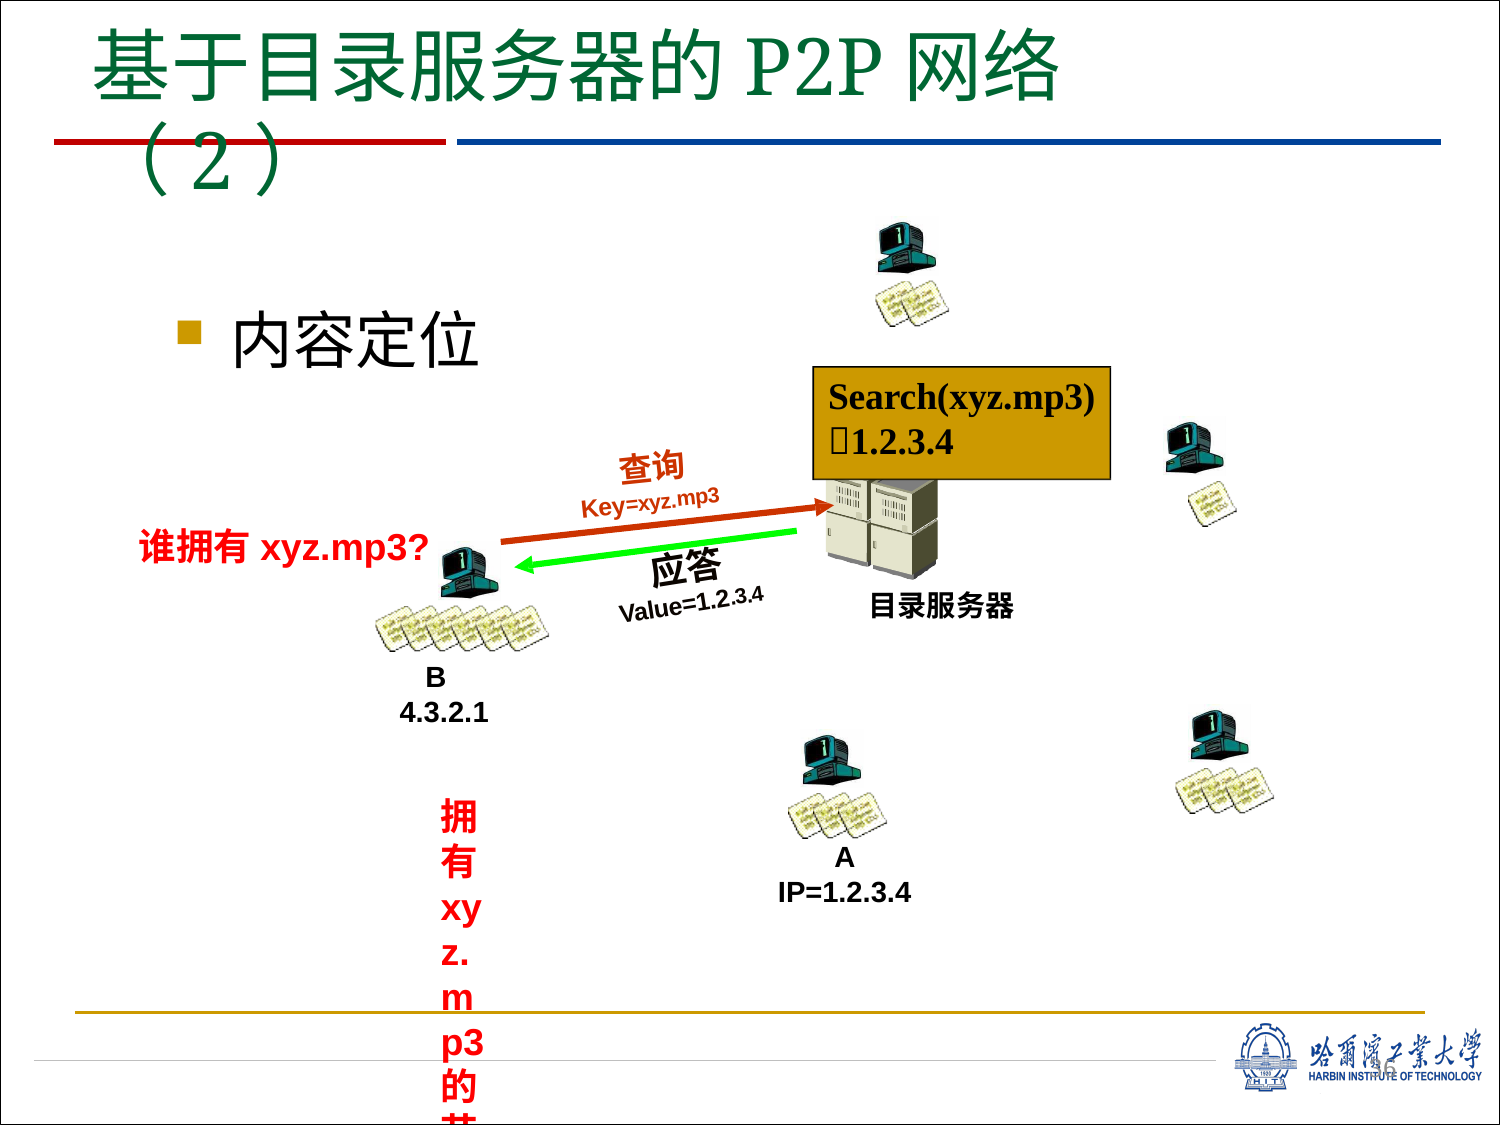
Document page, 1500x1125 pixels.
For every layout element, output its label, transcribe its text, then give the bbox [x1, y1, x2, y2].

text_box [0, 0, 1500, 1125]
slide_number 36 [1059, 746, 1397, 1125]
